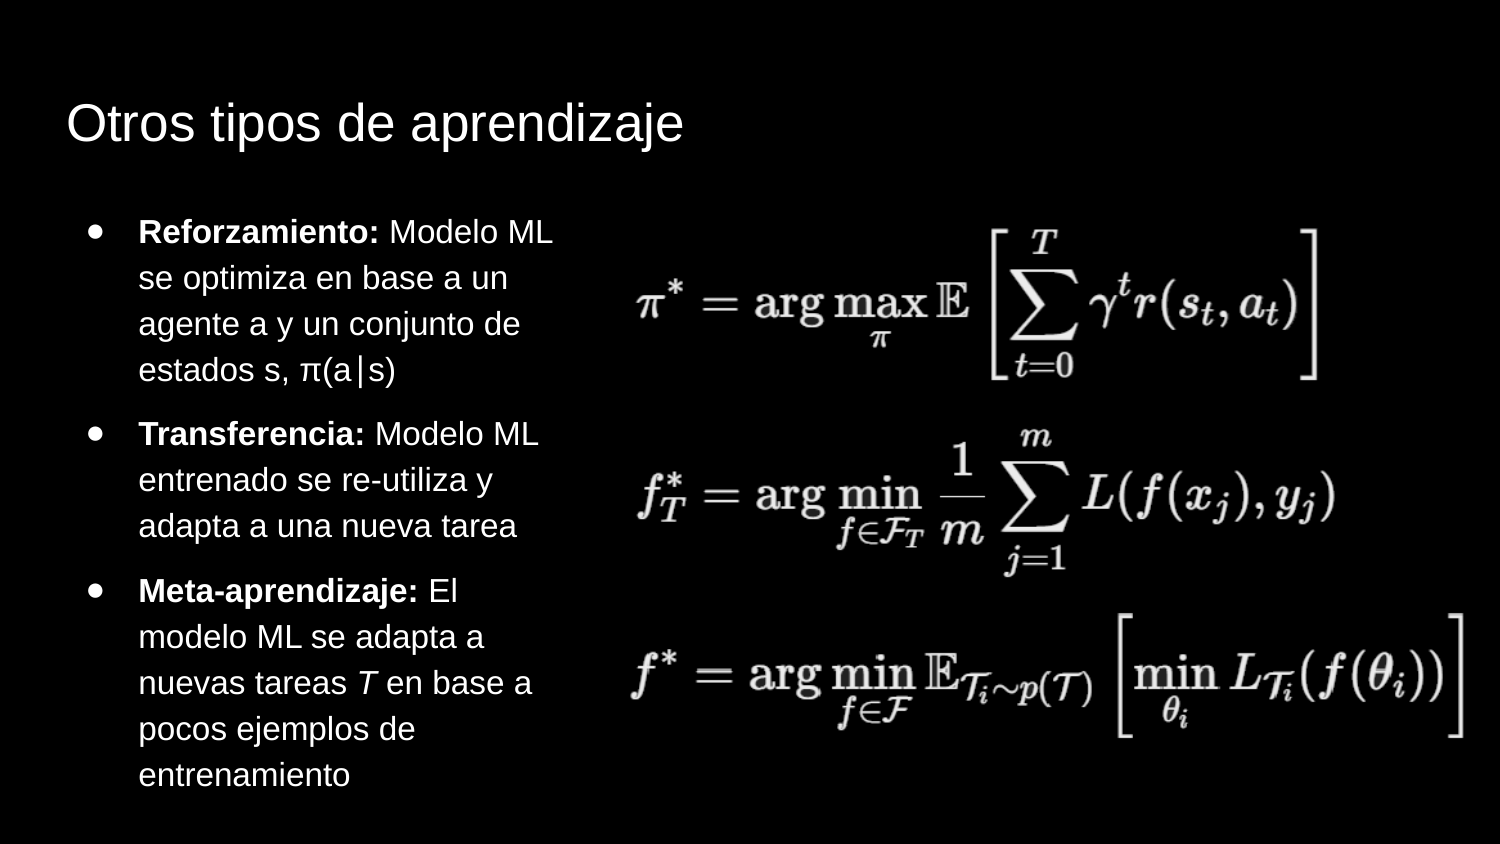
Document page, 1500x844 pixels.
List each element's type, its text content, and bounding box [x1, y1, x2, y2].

title Otros tipos de aprendizaje [51, 72, 1449, 167]
picture [611, 191, 1476, 760]
list Reforzamiento: Modelo ML se optimiza en base a un agente a y un conjunto de estados s, π(a∣s) Transferencia: Modelo ML entrenado se re-utiliza y adapta a una nueva tarea Meta-aprendizaje: El modelo ML se adapta a nuevas tareas T en base a pocos ejemplos de entrenamiento [51, 189, 587, 809]
